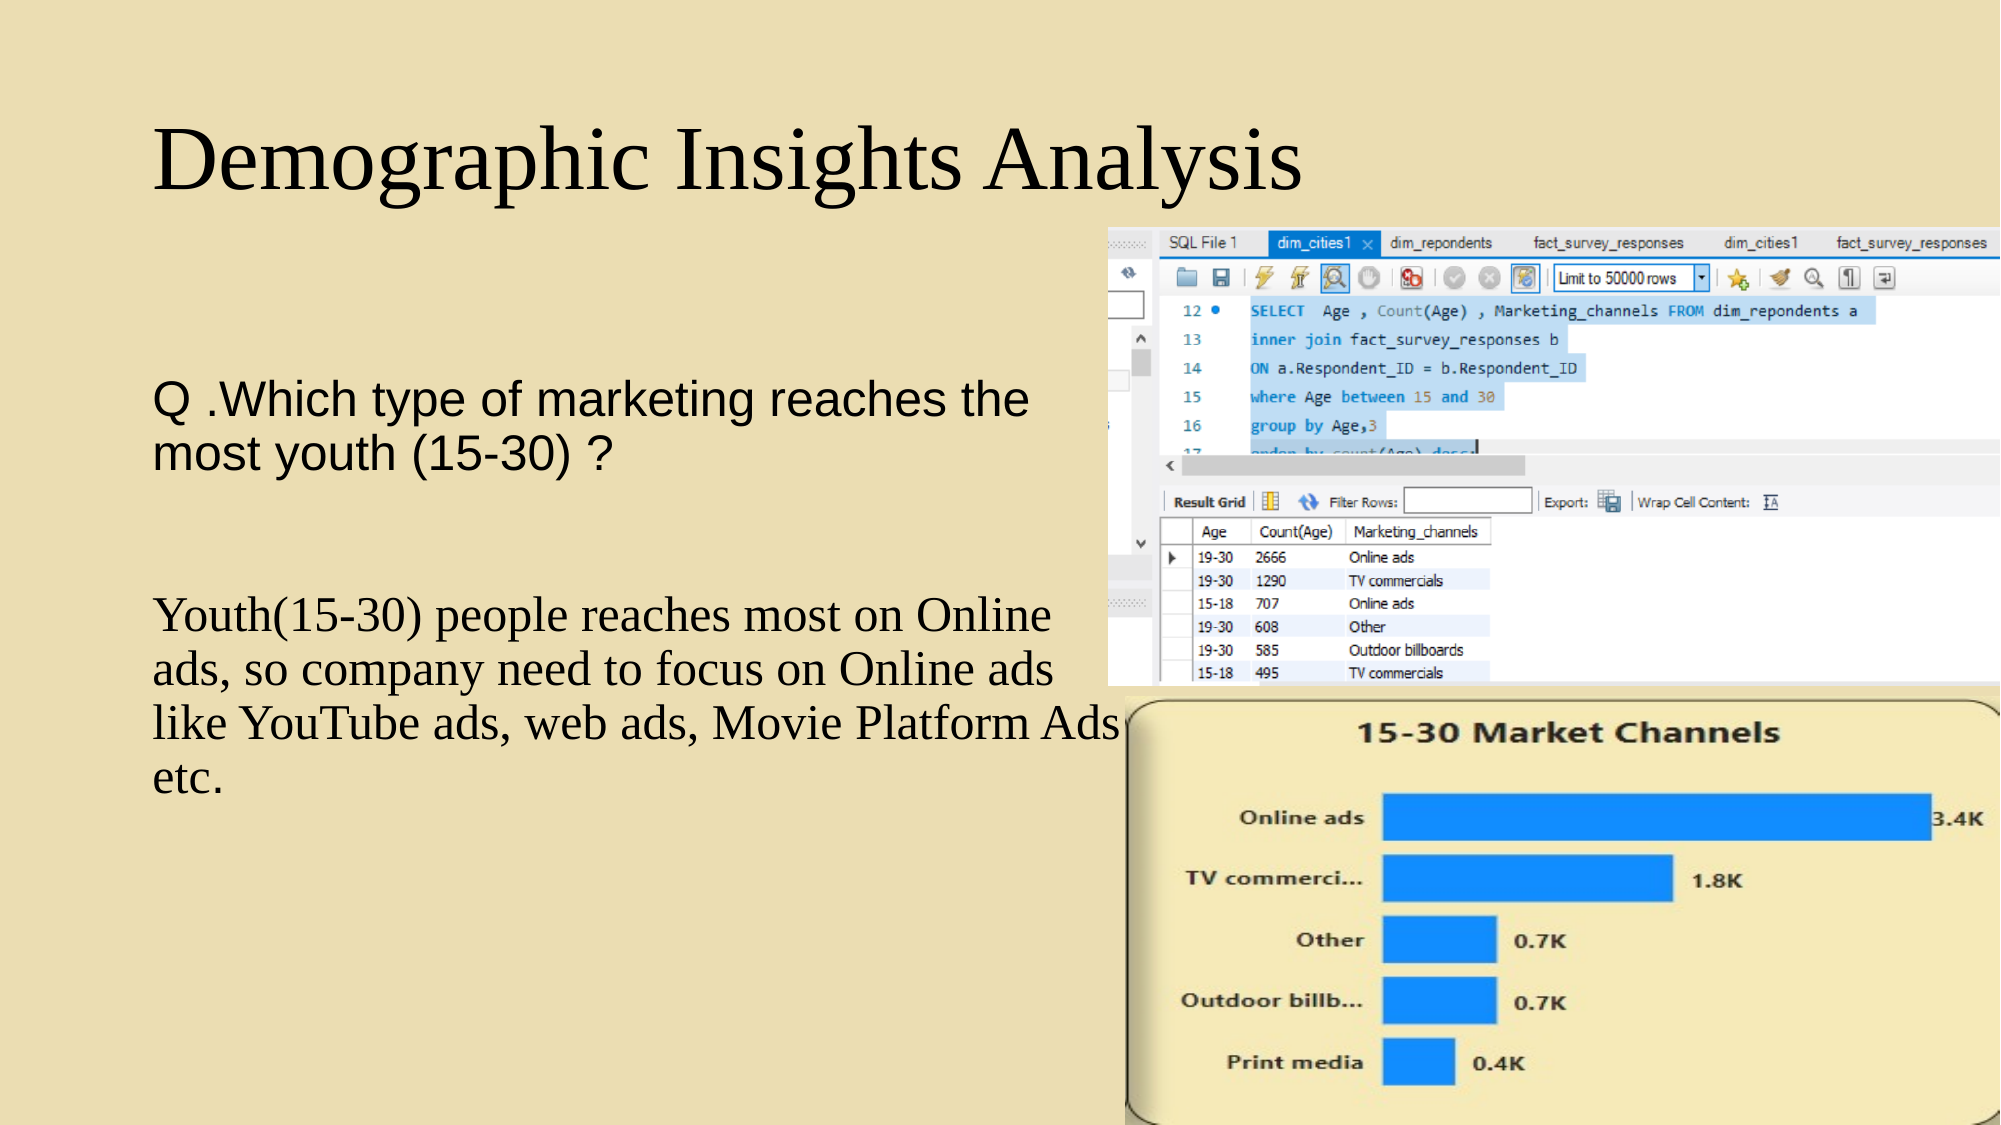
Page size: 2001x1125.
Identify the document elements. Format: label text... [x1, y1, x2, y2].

picture [1108, 227, 2000, 686]
list Q .Which type of marketing reaches the most youth (15-30) ? Youth(15-30) people reaches most on Online ads, so company need to focus on Online ads like YouTube ads, web ads, Movie Platform Ads etc. [137, 299, 1153, 1014]
title Demographic Insights Analysis [137, 50, 1863, 269]
picture [1124, 696, 2000, 1125]
